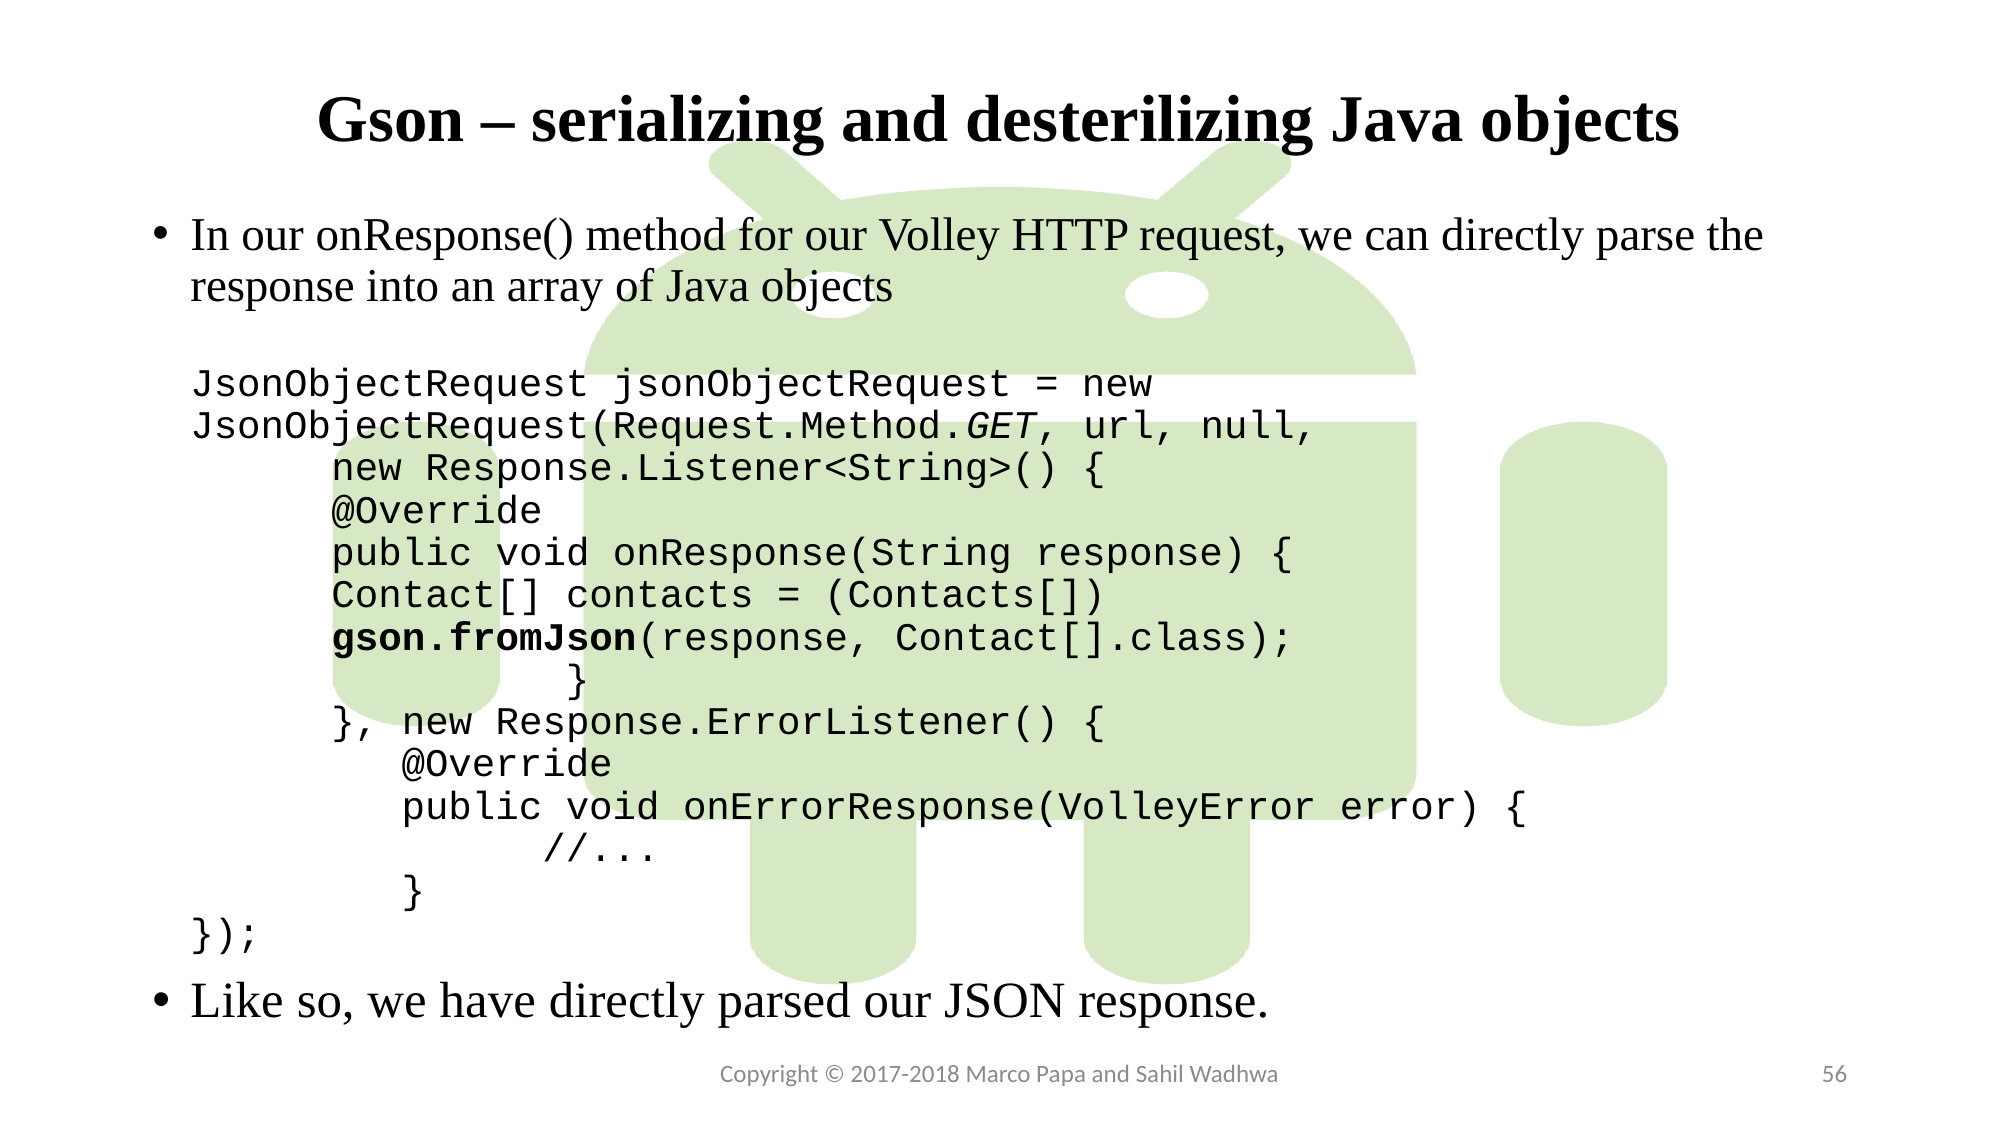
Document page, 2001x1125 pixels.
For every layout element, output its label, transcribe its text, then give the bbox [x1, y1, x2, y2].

slide_number 56 [1412, 1042, 1863, 1103]
list In our onResponse() method for our Volley HTTP request, we can directly parse the response into an array of Java objects JsonObjectRequest jsonObjectRequest = new JsonObjectRequest(Request.Method.GET, url, null, new Response.Listener<String>() { @Override public void onResponse(String response) { Contact[] contacts = (Contacts[]) gson.fromJson(response, Contact[].class); } }, new Response.ErrorListener() { @Override public void onErrorResponse(VolleyError error) { //... } }); Like so, we have directly parsed our JSON response. [137, 202, 1863, 1081]
footer Copyright © 2017-2018 Marco Papa and Sahil Wadhwa [662, 1042, 1338, 1103]
title Gson – serializing and desterilizing Java objects [137, 59, 1863, 181]
